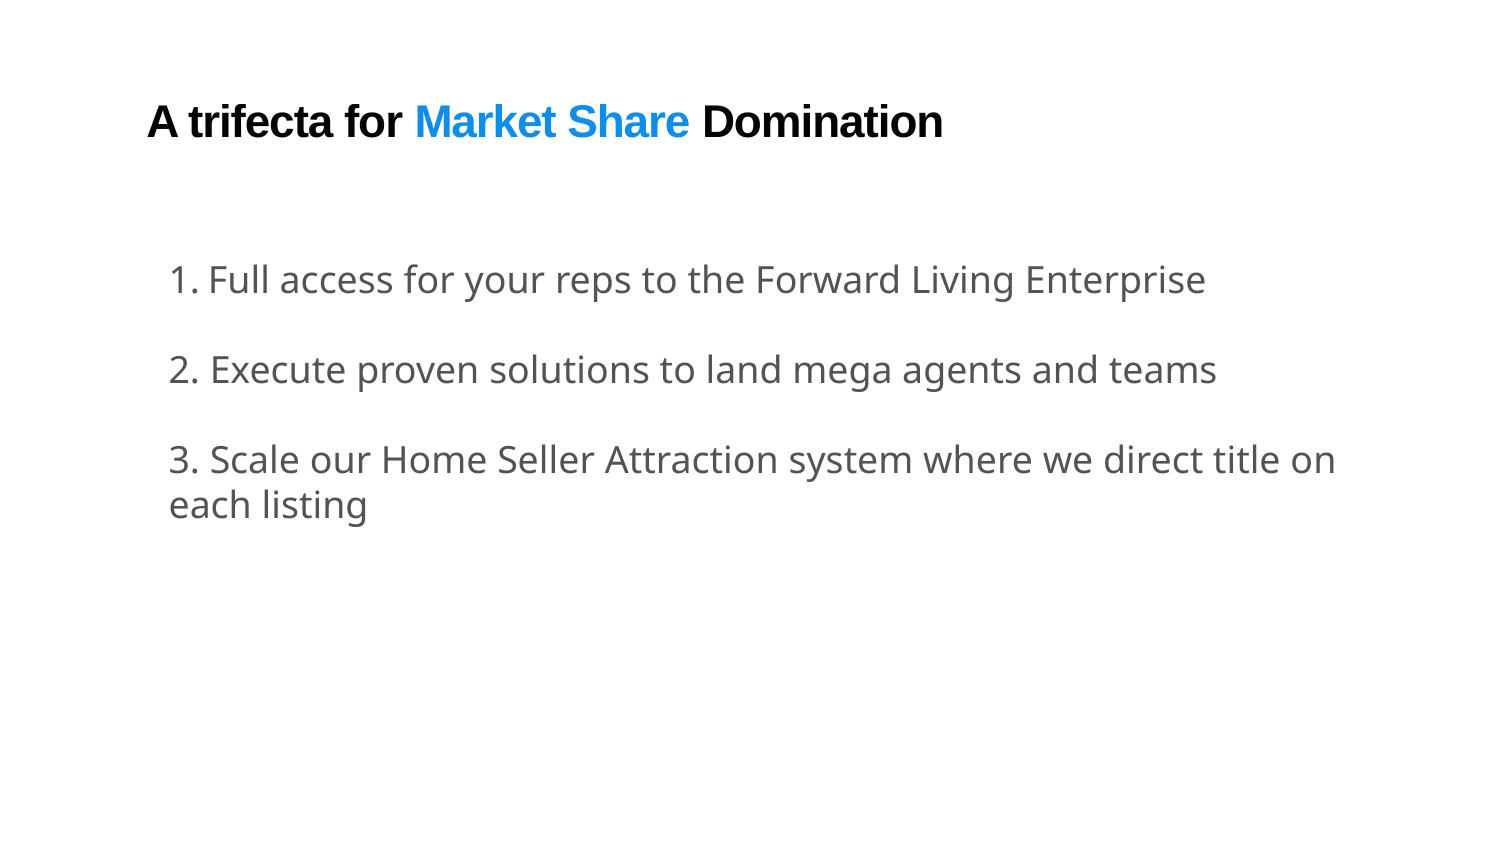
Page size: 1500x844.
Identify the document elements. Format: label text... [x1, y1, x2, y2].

text_box Full access for your reps to the Forward Living Enterprise 2. Execute proven solutions to land mega agents and teams 3. Scale our Home Seller Attraction system where we direct title on each listing [161, 249, 1425, 534]
text_box A trifecta for Market Share Domination [138, 82, 1403, 154]
